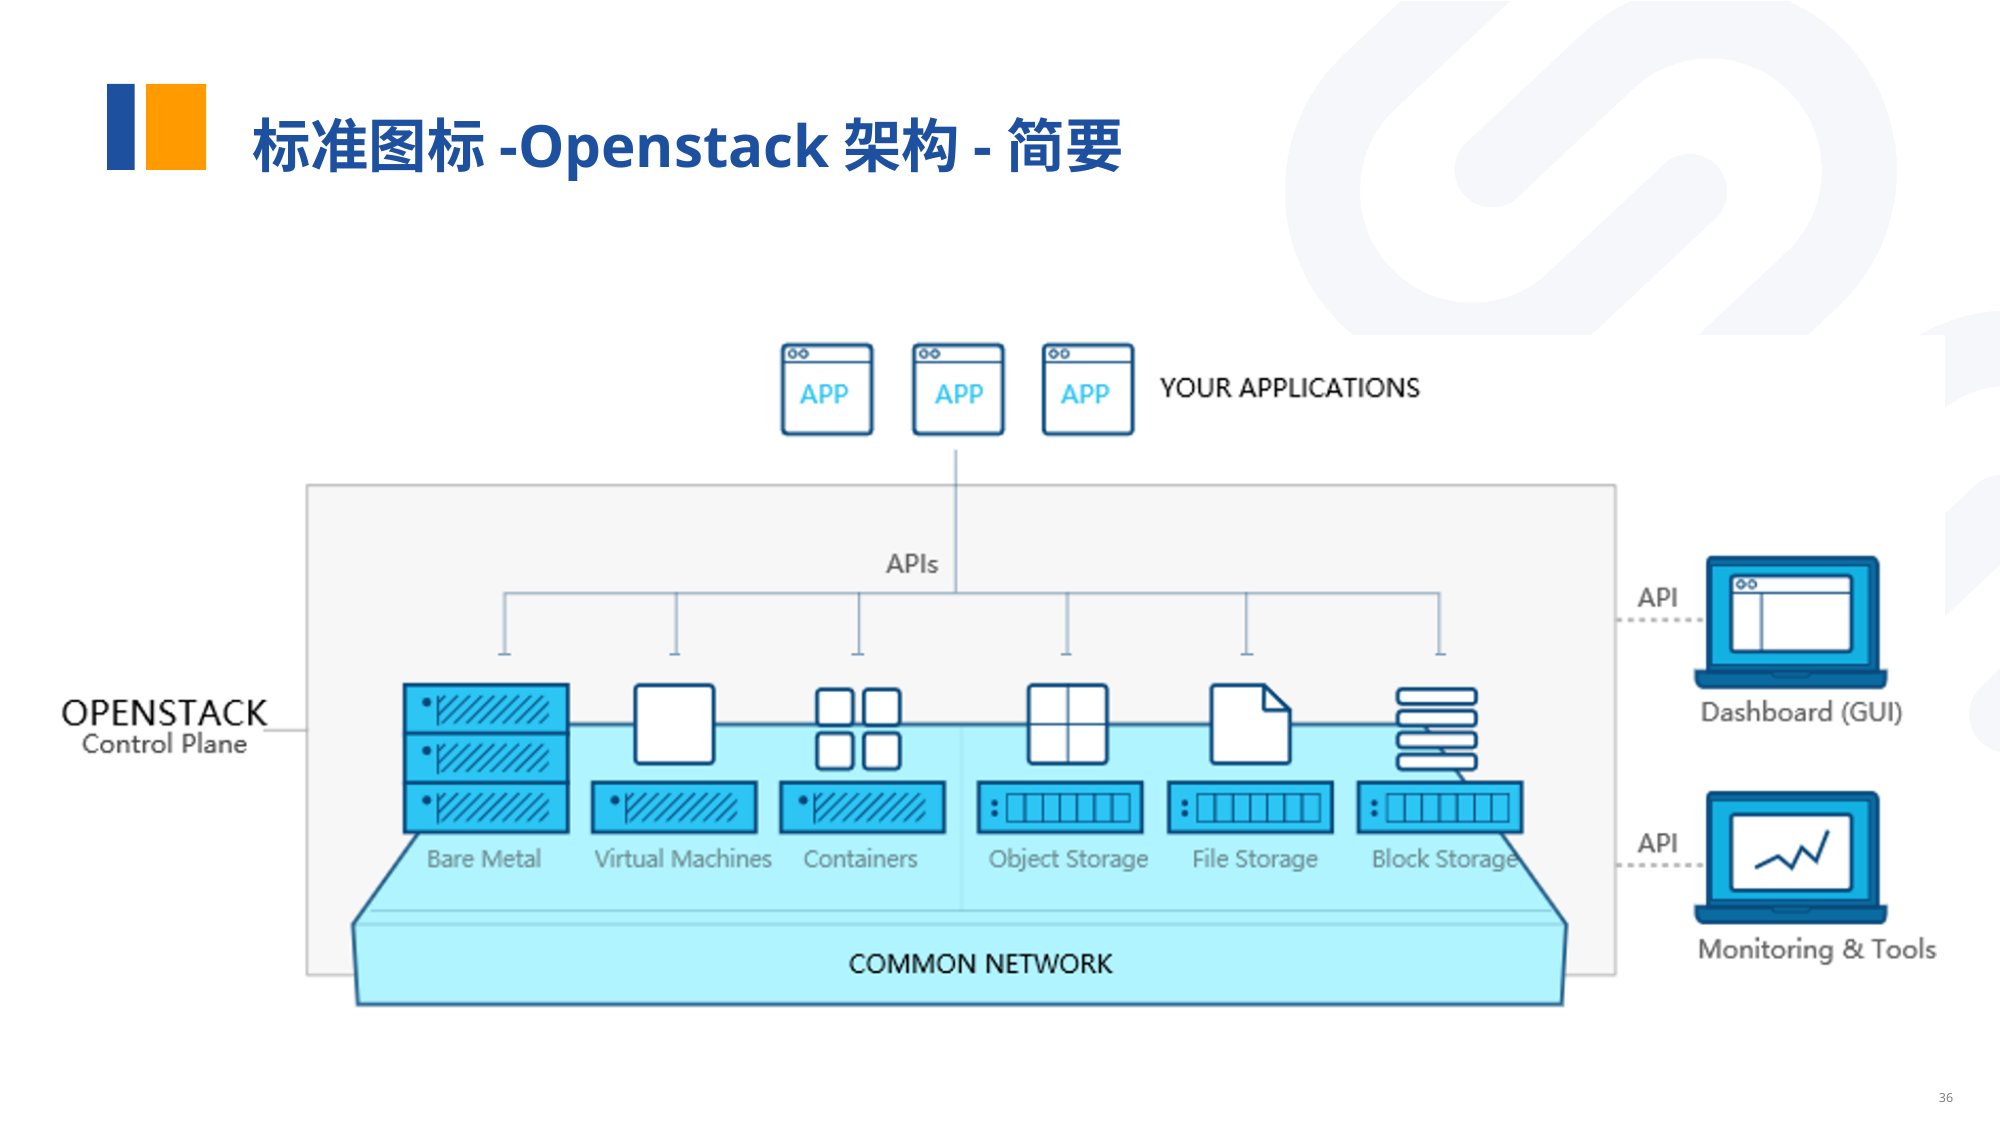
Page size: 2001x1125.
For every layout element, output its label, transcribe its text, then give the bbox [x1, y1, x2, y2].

title 标准图标-Openstack架构-简要 [237, 53, 1911, 201]
picture [55, 1, 2000, 1017]
